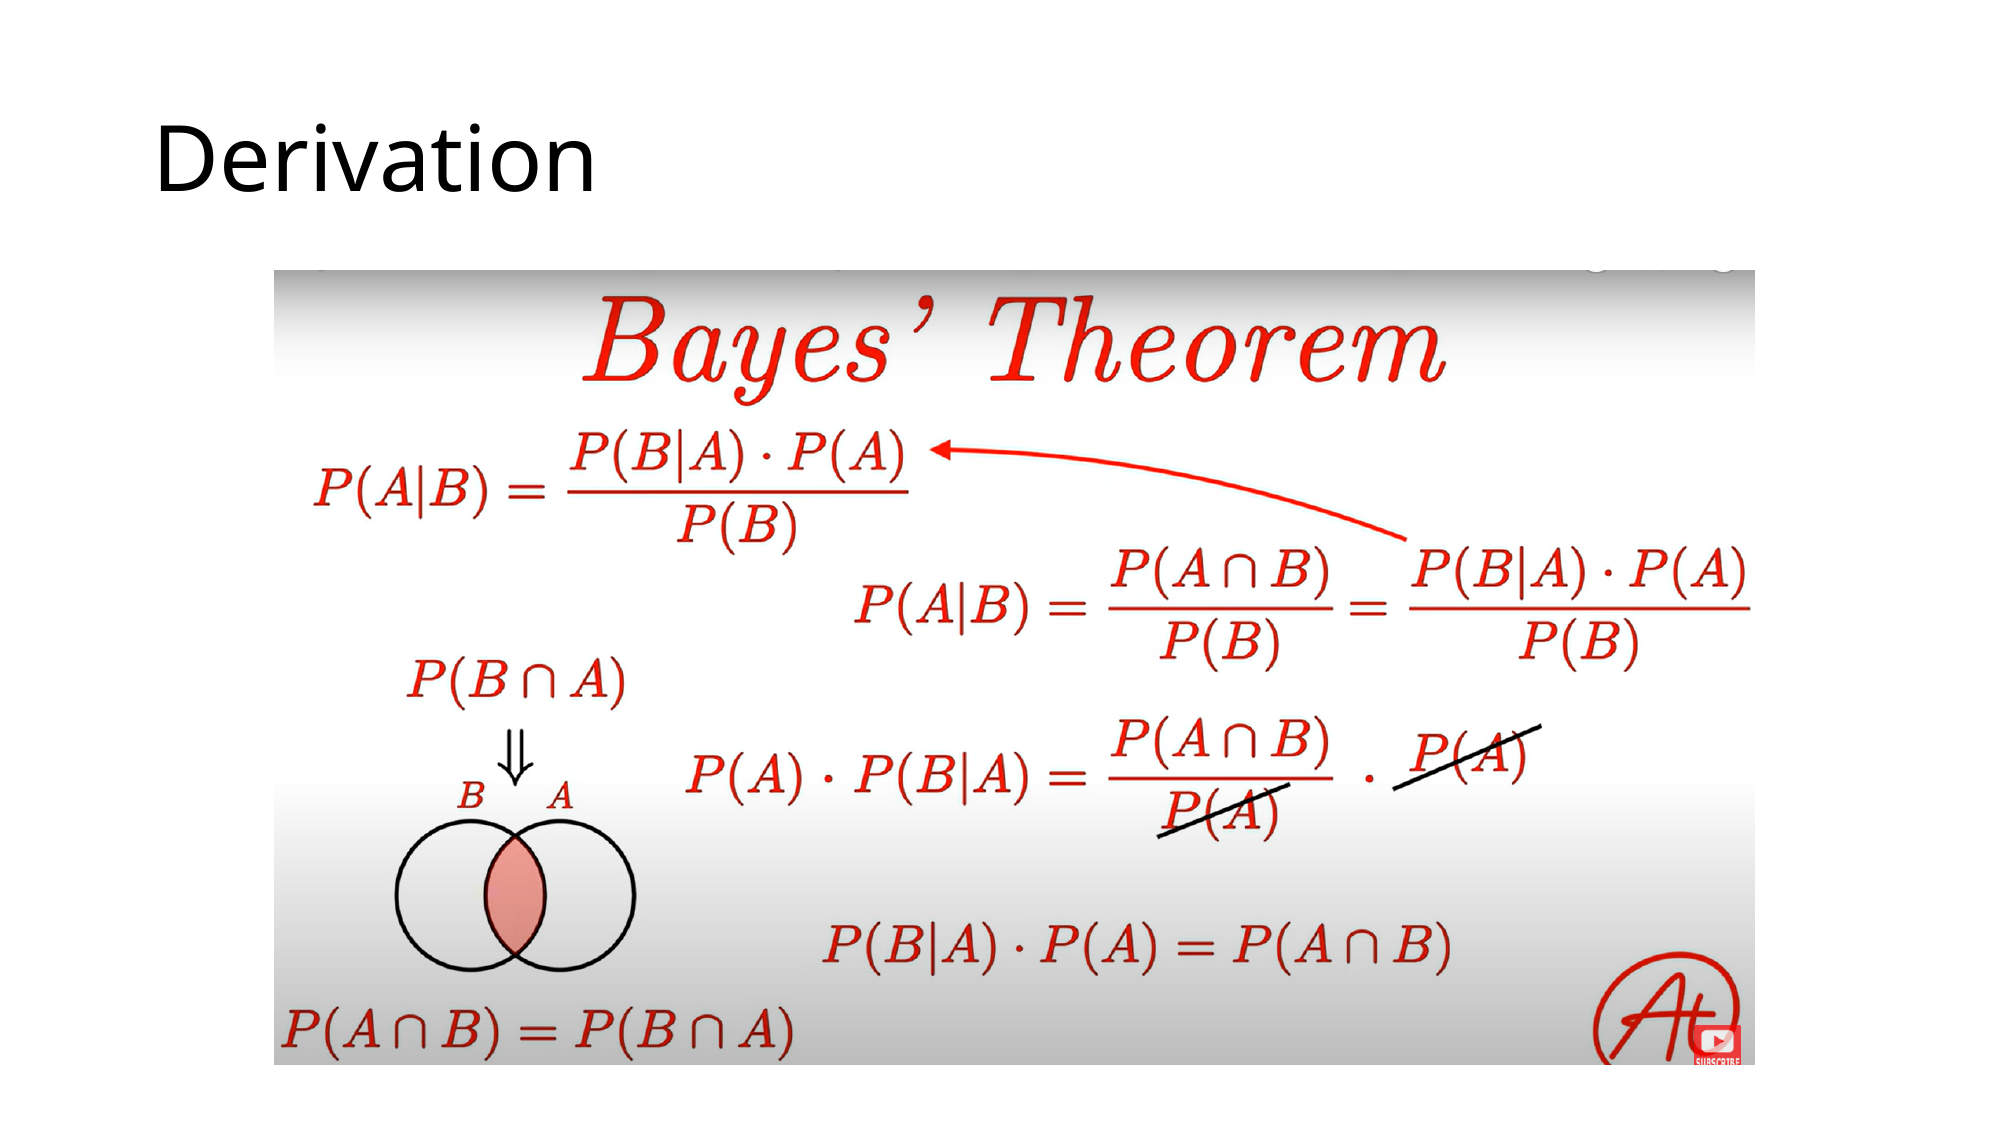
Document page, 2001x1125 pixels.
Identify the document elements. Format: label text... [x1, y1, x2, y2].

title Derivation [137, 53, 1863, 271]
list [274, 270, 1755, 1066]
